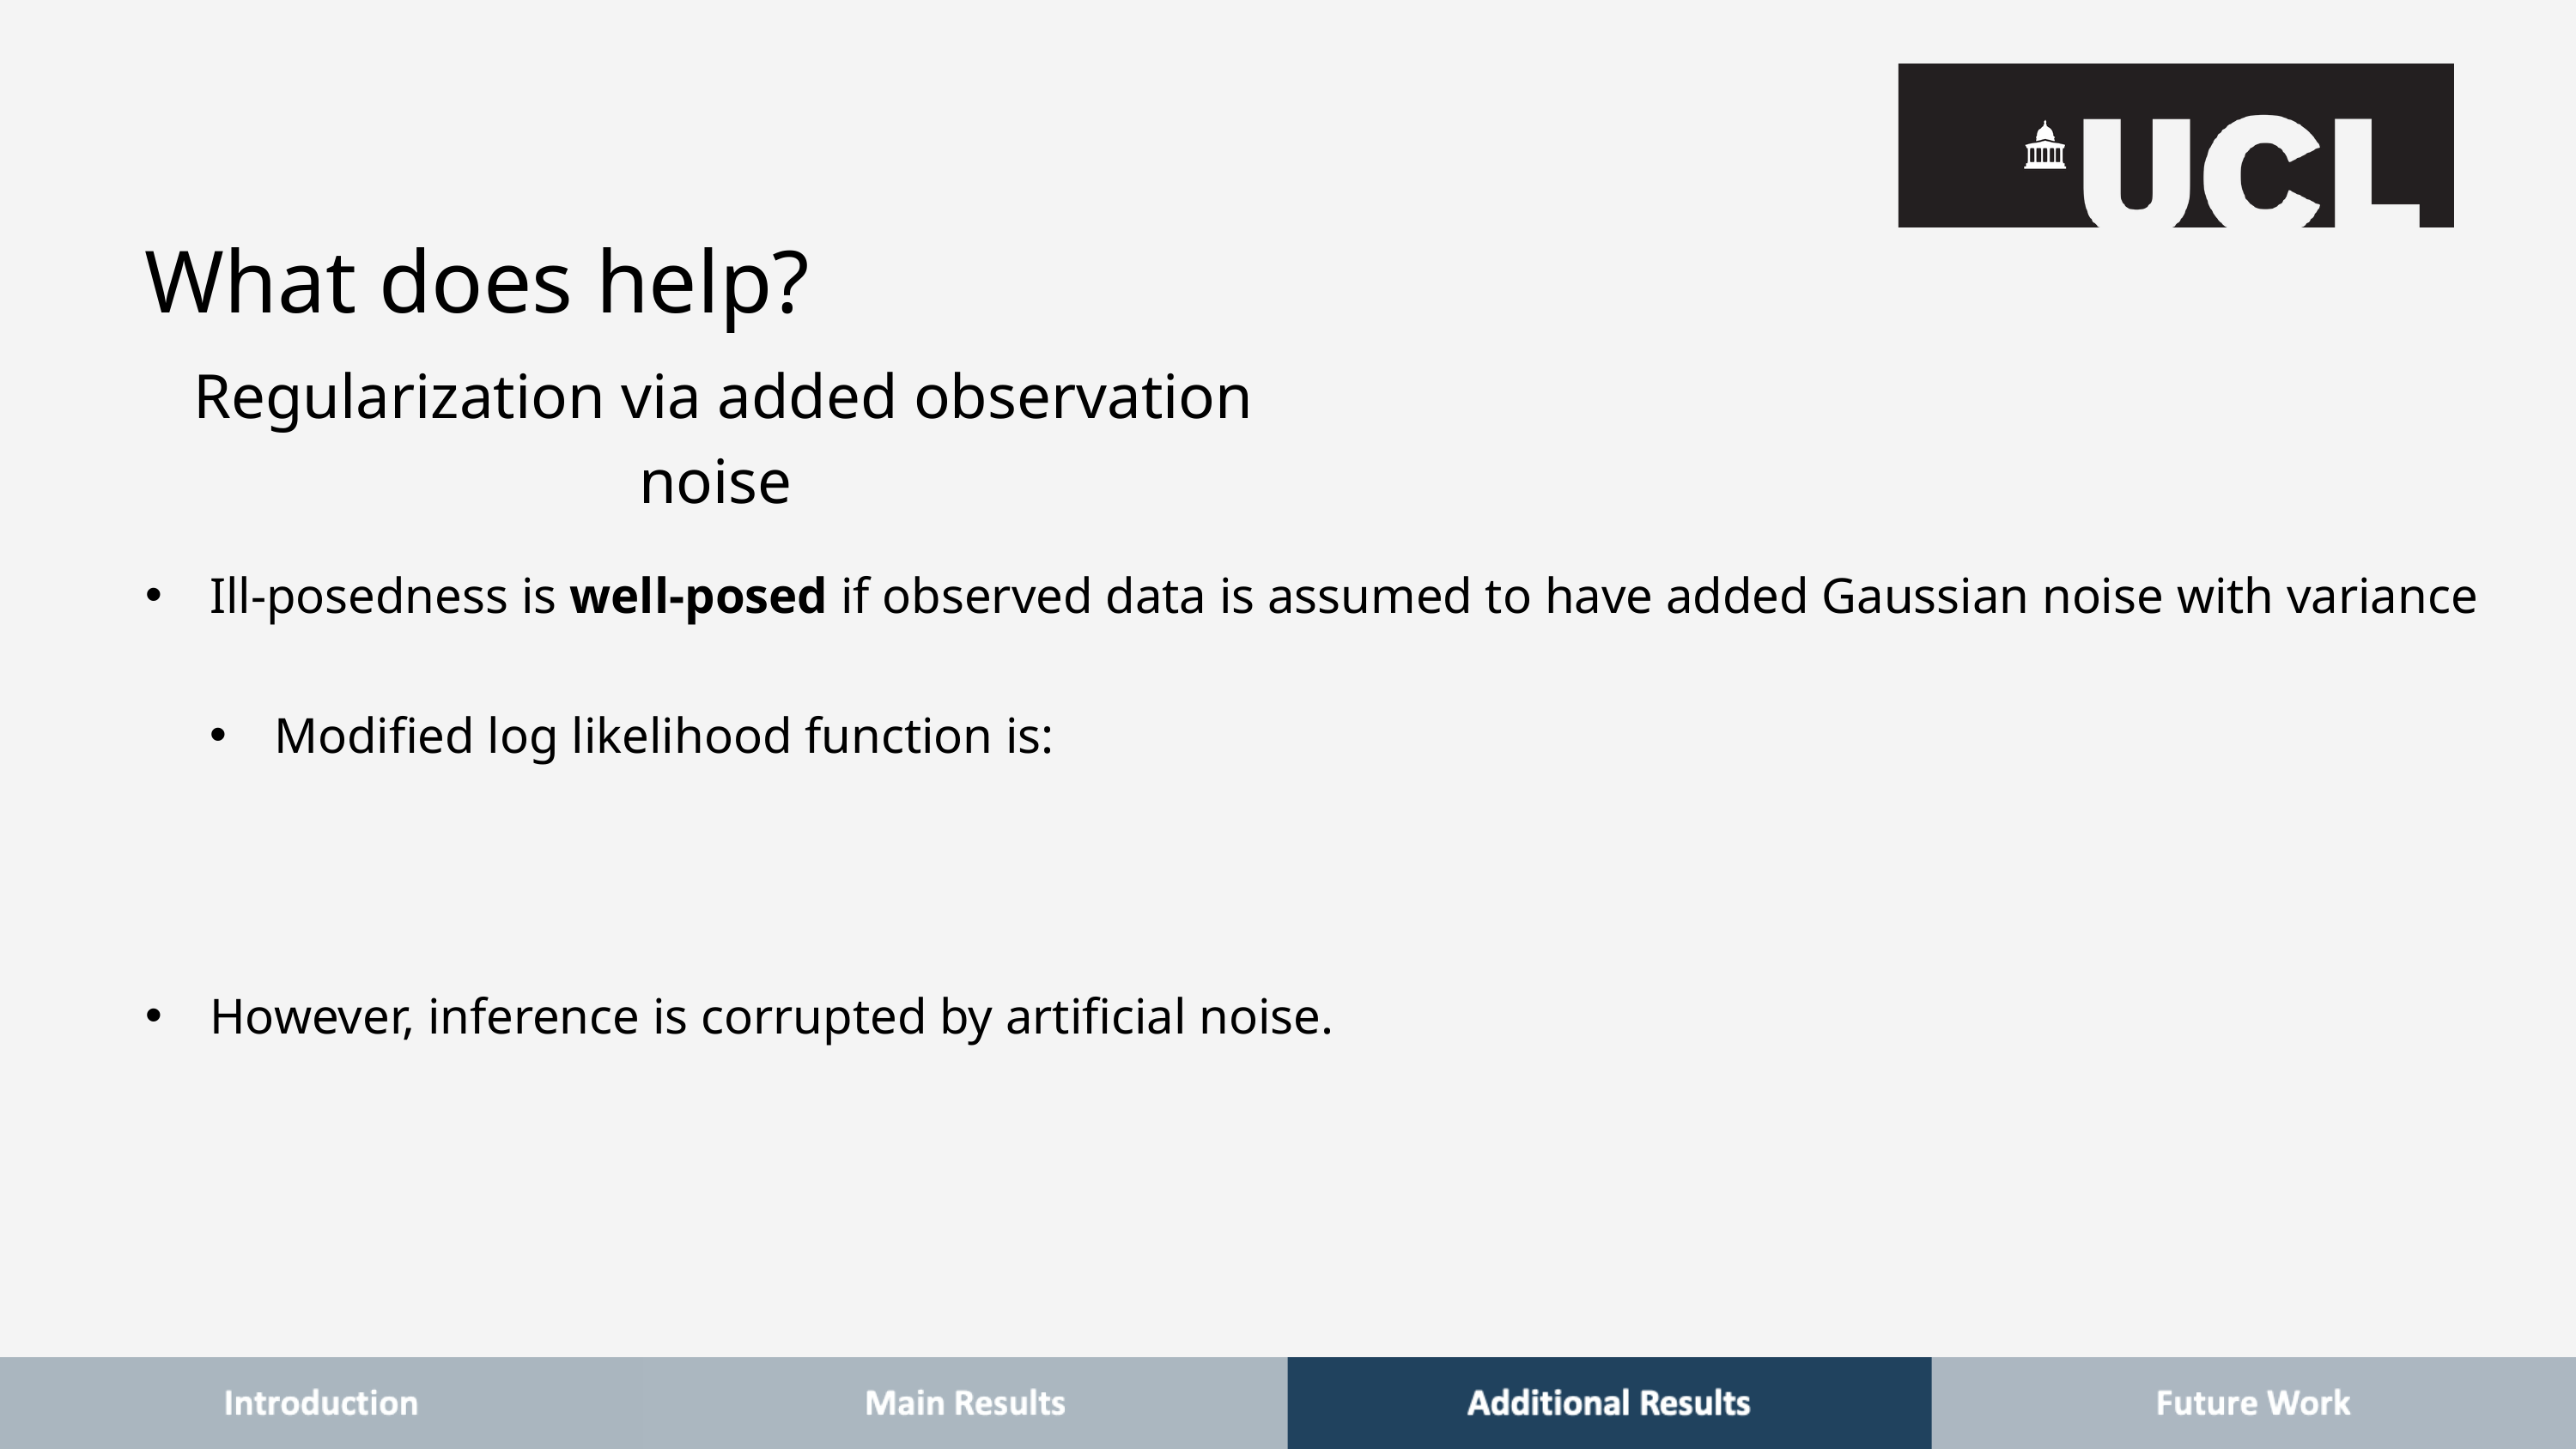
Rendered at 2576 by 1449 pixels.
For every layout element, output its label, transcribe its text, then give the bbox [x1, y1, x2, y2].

text_box What does help? [144, 227, 1899, 330]
text_box [0, 1357, 2576, 1449]
text_box Regularization via added observation noise [133, 345, 1314, 516]
text_box [1898, 64, 2454, 227]
